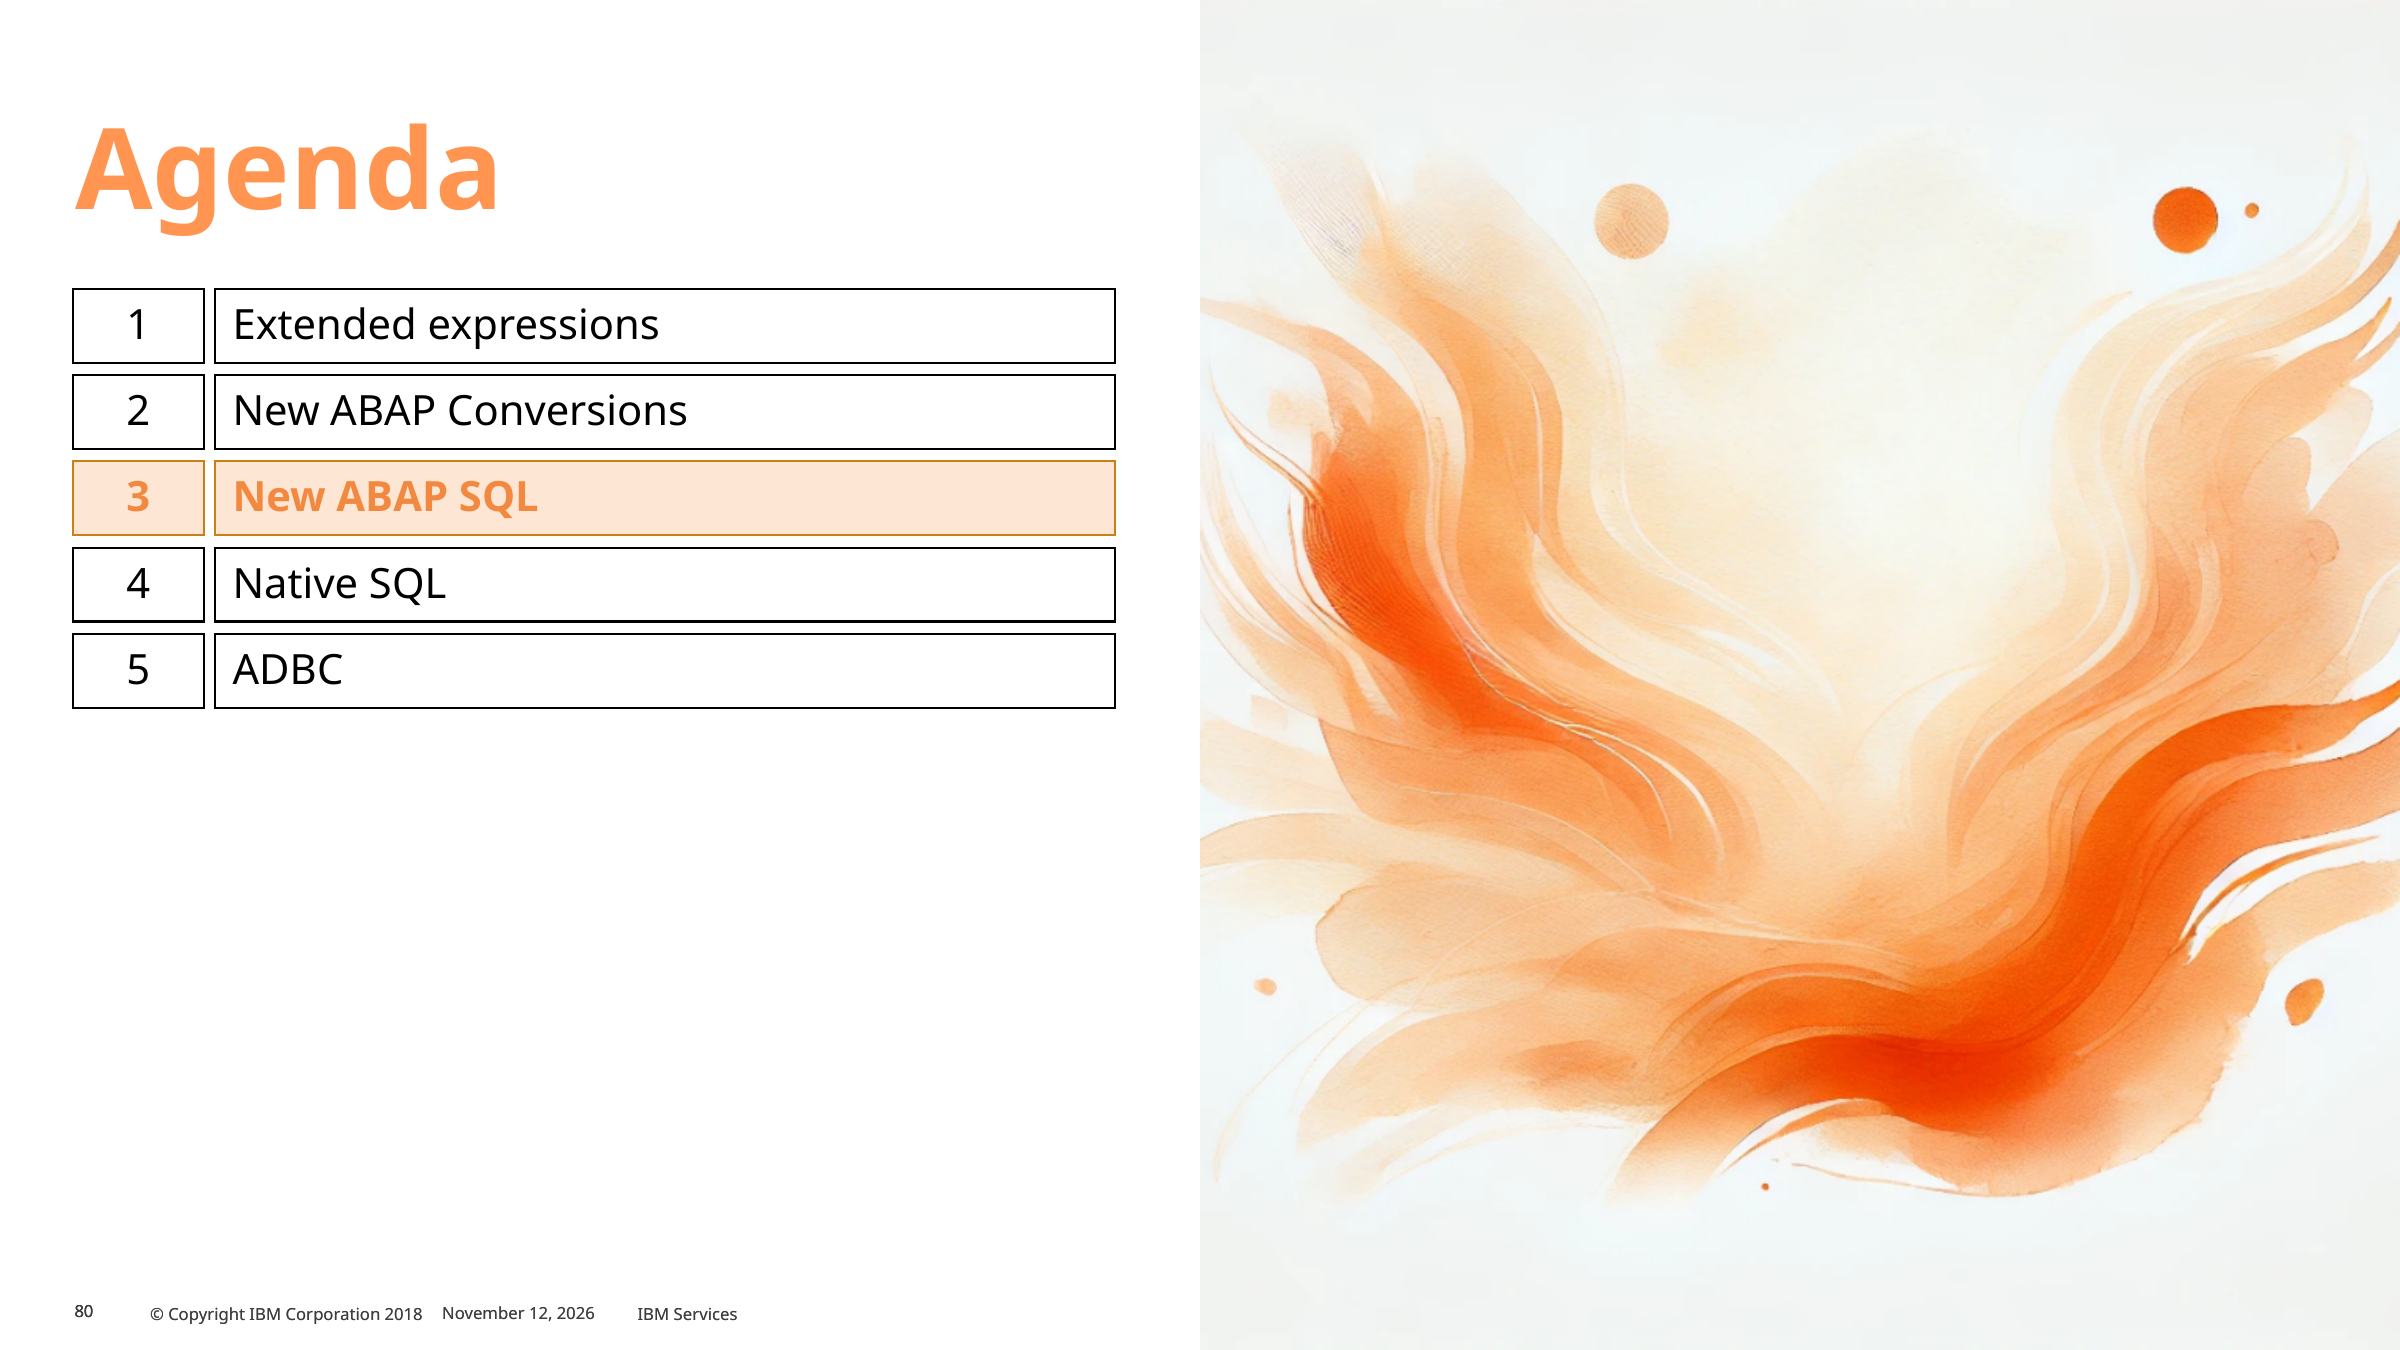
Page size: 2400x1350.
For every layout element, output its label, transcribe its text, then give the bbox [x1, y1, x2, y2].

text_box 3 [72, 461, 204, 536]
title Agenda [75, 112, 1163, 266]
text_box 4 [72, 547, 204, 622]
text_box 1 [72, 288, 204, 363]
text_box New ABAP Conversions [214, 375, 1115, 450]
text_box ADBC [214, 633, 1115, 708]
text_box New ABAP SQL [214, 461, 1115, 536]
text_box 5 [72, 633, 204, 708]
text_box Extended expressions [214, 288, 1115, 363]
text_box Native SQL [214, 547, 1115, 622]
picture [1199, 0, 2400, 1350]
text_box 2 [72, 375, 204, 450]
